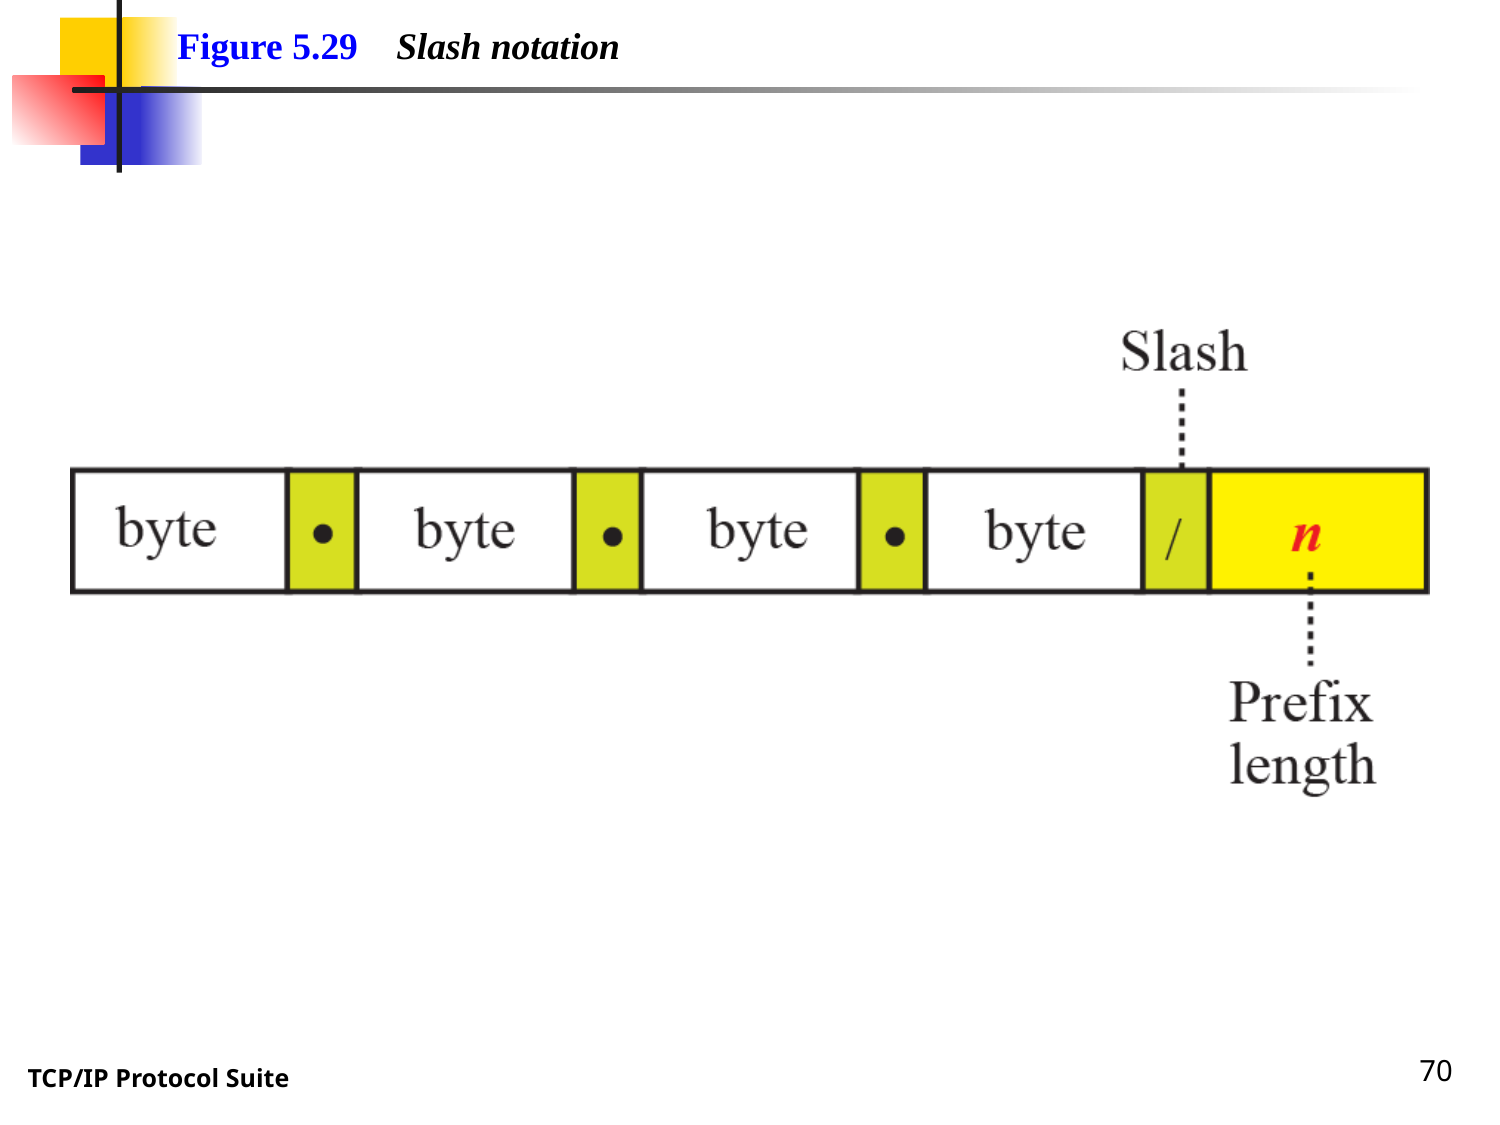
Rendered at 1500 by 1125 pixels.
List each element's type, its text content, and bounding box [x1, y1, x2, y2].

picture [70, 322, 1430, 803]
text_box [141, 93, 202, 165]
text_box [12, 75, 105, 145]
text_box [60, 17, 116, 86]
footer TCP/IP Protocol Suite [12, 1025, 488, 1100]
text_box [116, 0, 122, 87]
text_box [116, 93, 122, 173]
text_box [122, 93, 141, 165]
text_box Figure 5.29 Slash notation [162, 14, 1100, 75]
slide_number 70 [1155, 1024, 1468, 1100]
text_box [72, 87, 1423, 93]
text_box [80, 93, 116, 165]
text_box [122, 17, 177, 86]
